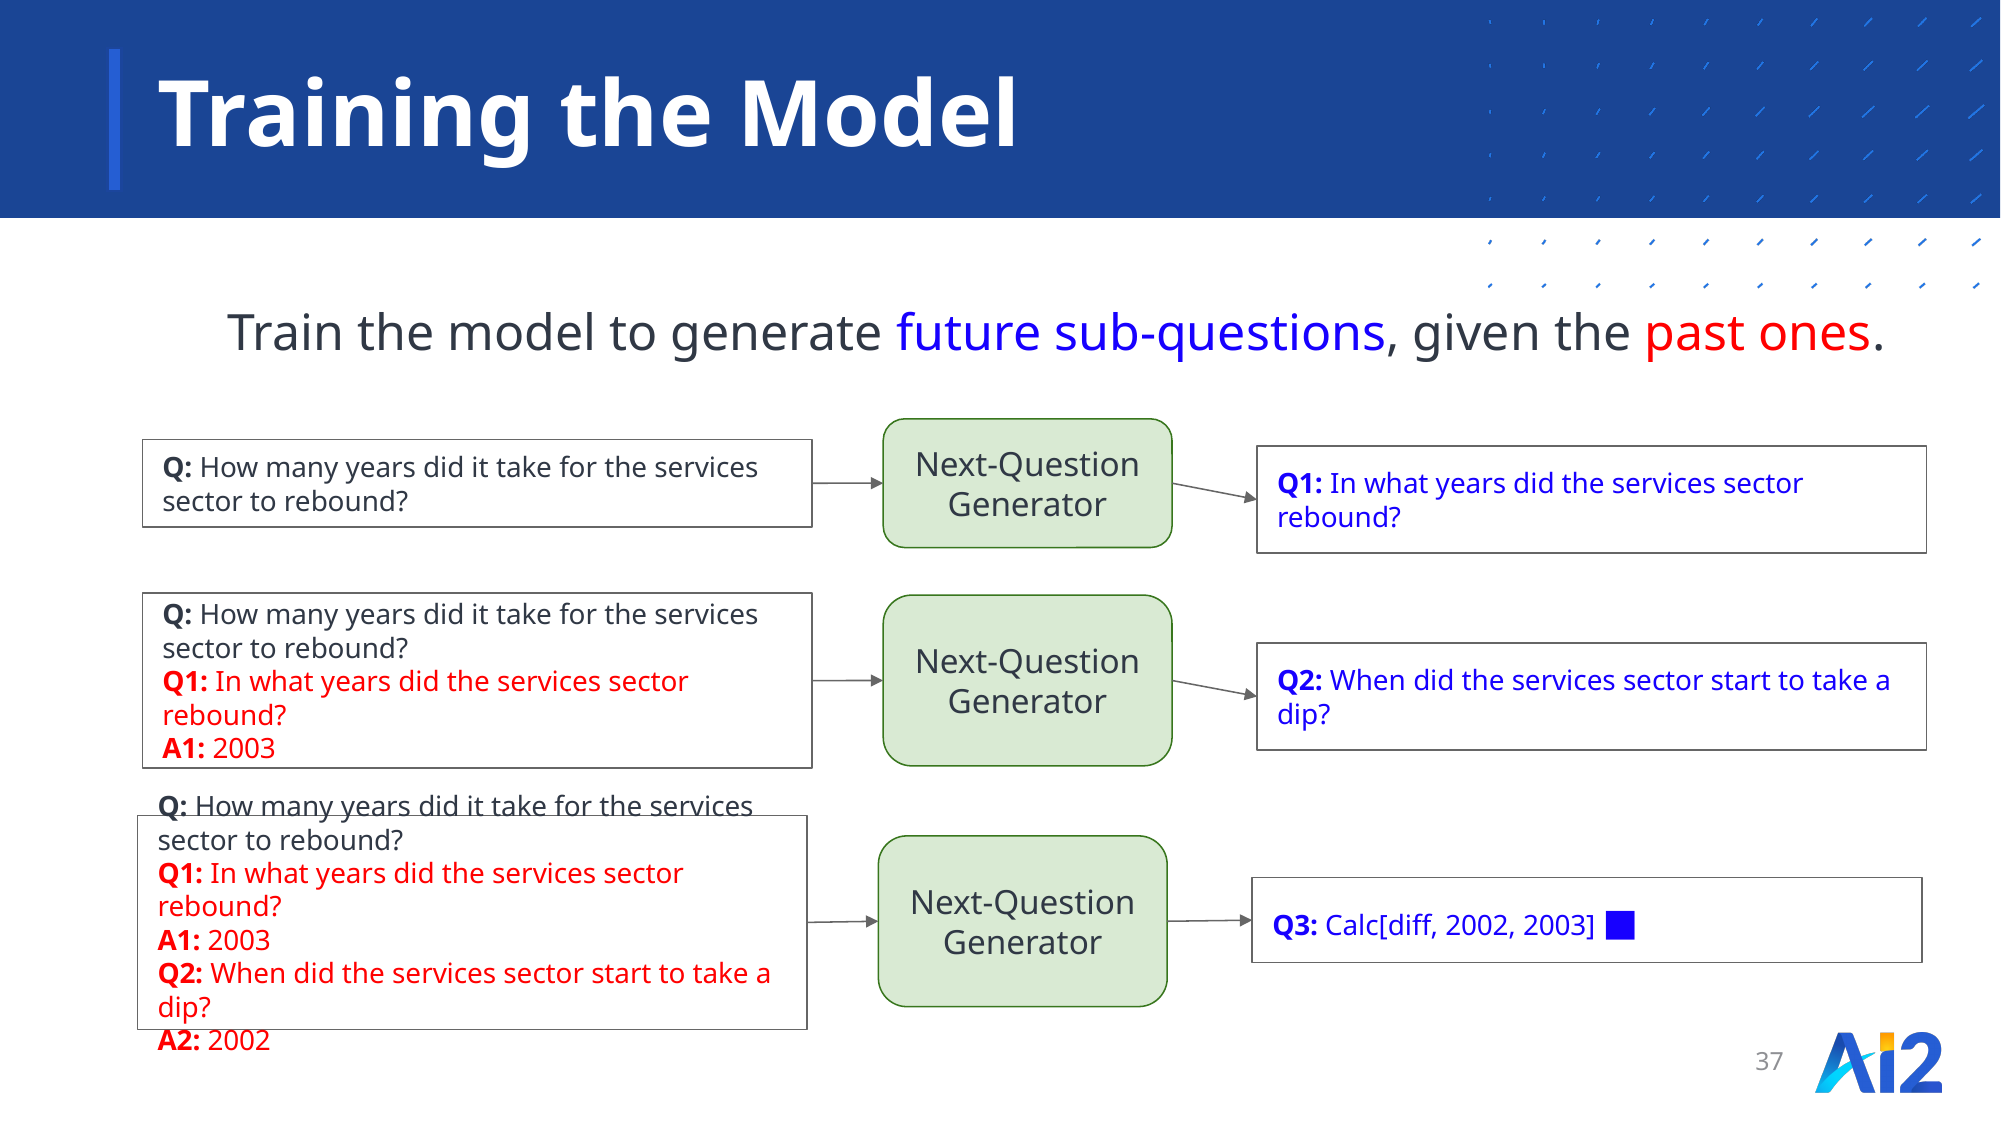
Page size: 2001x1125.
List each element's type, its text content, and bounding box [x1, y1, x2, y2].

title Training the Model [137, 47, 1863, 206]
picture [1815, 1032, 1942, 1093]
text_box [142, 592, 1927, 769]
list Train the model to generate future sub-questions, given the past ones. [137, 299, 1907, 815]
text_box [137, 815, 1922, 1030]
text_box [142, 418, 1927, 548]
slide_number 37 [1716, 1032, 1804, 1093]
picture [1487, 0, 2000, 289]
